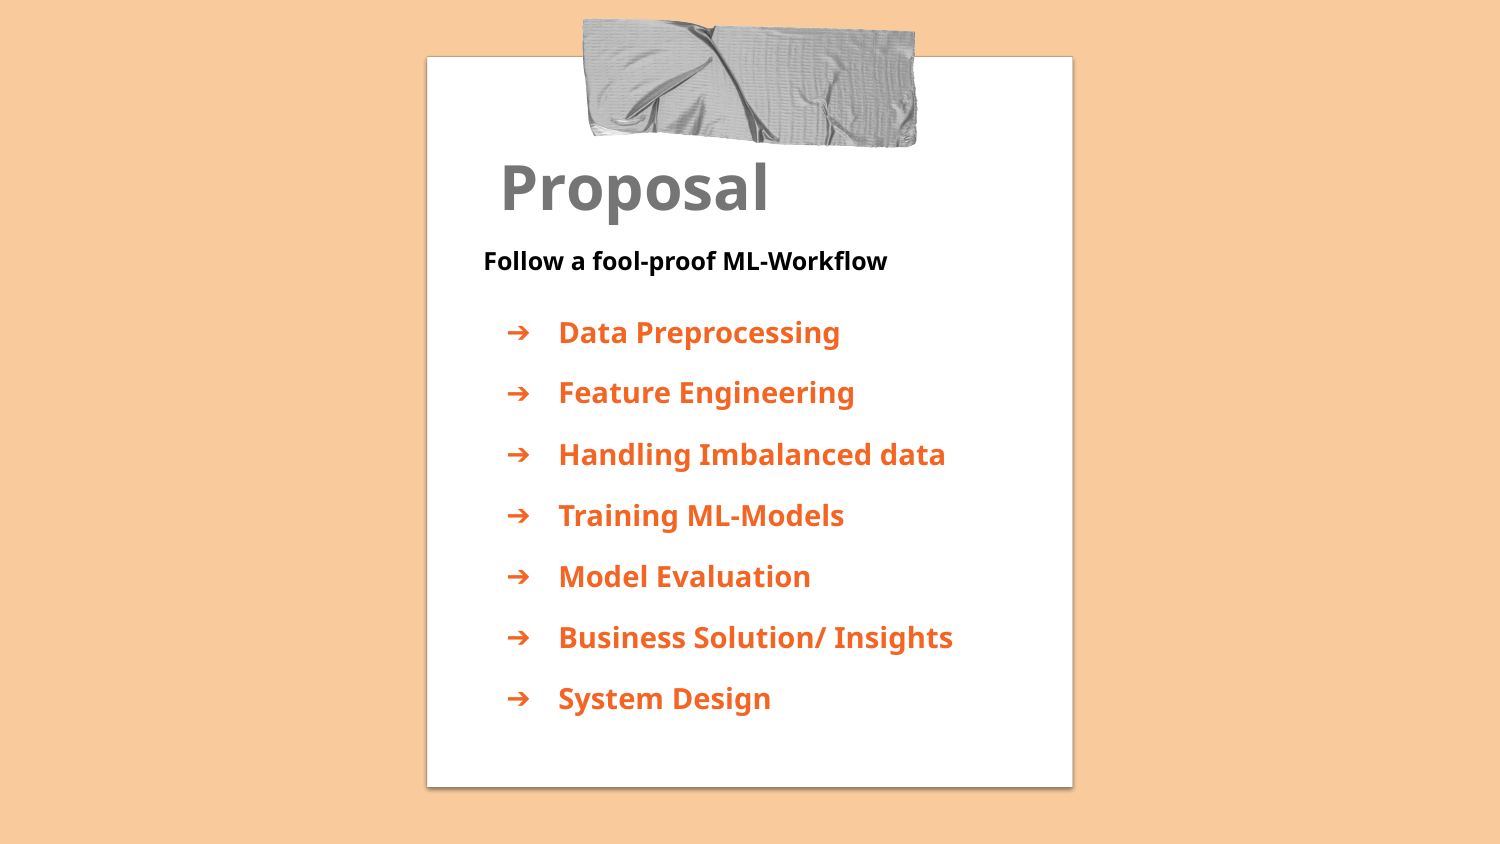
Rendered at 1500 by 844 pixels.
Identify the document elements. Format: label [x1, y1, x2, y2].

picture [400, 16, 1100, 818]
